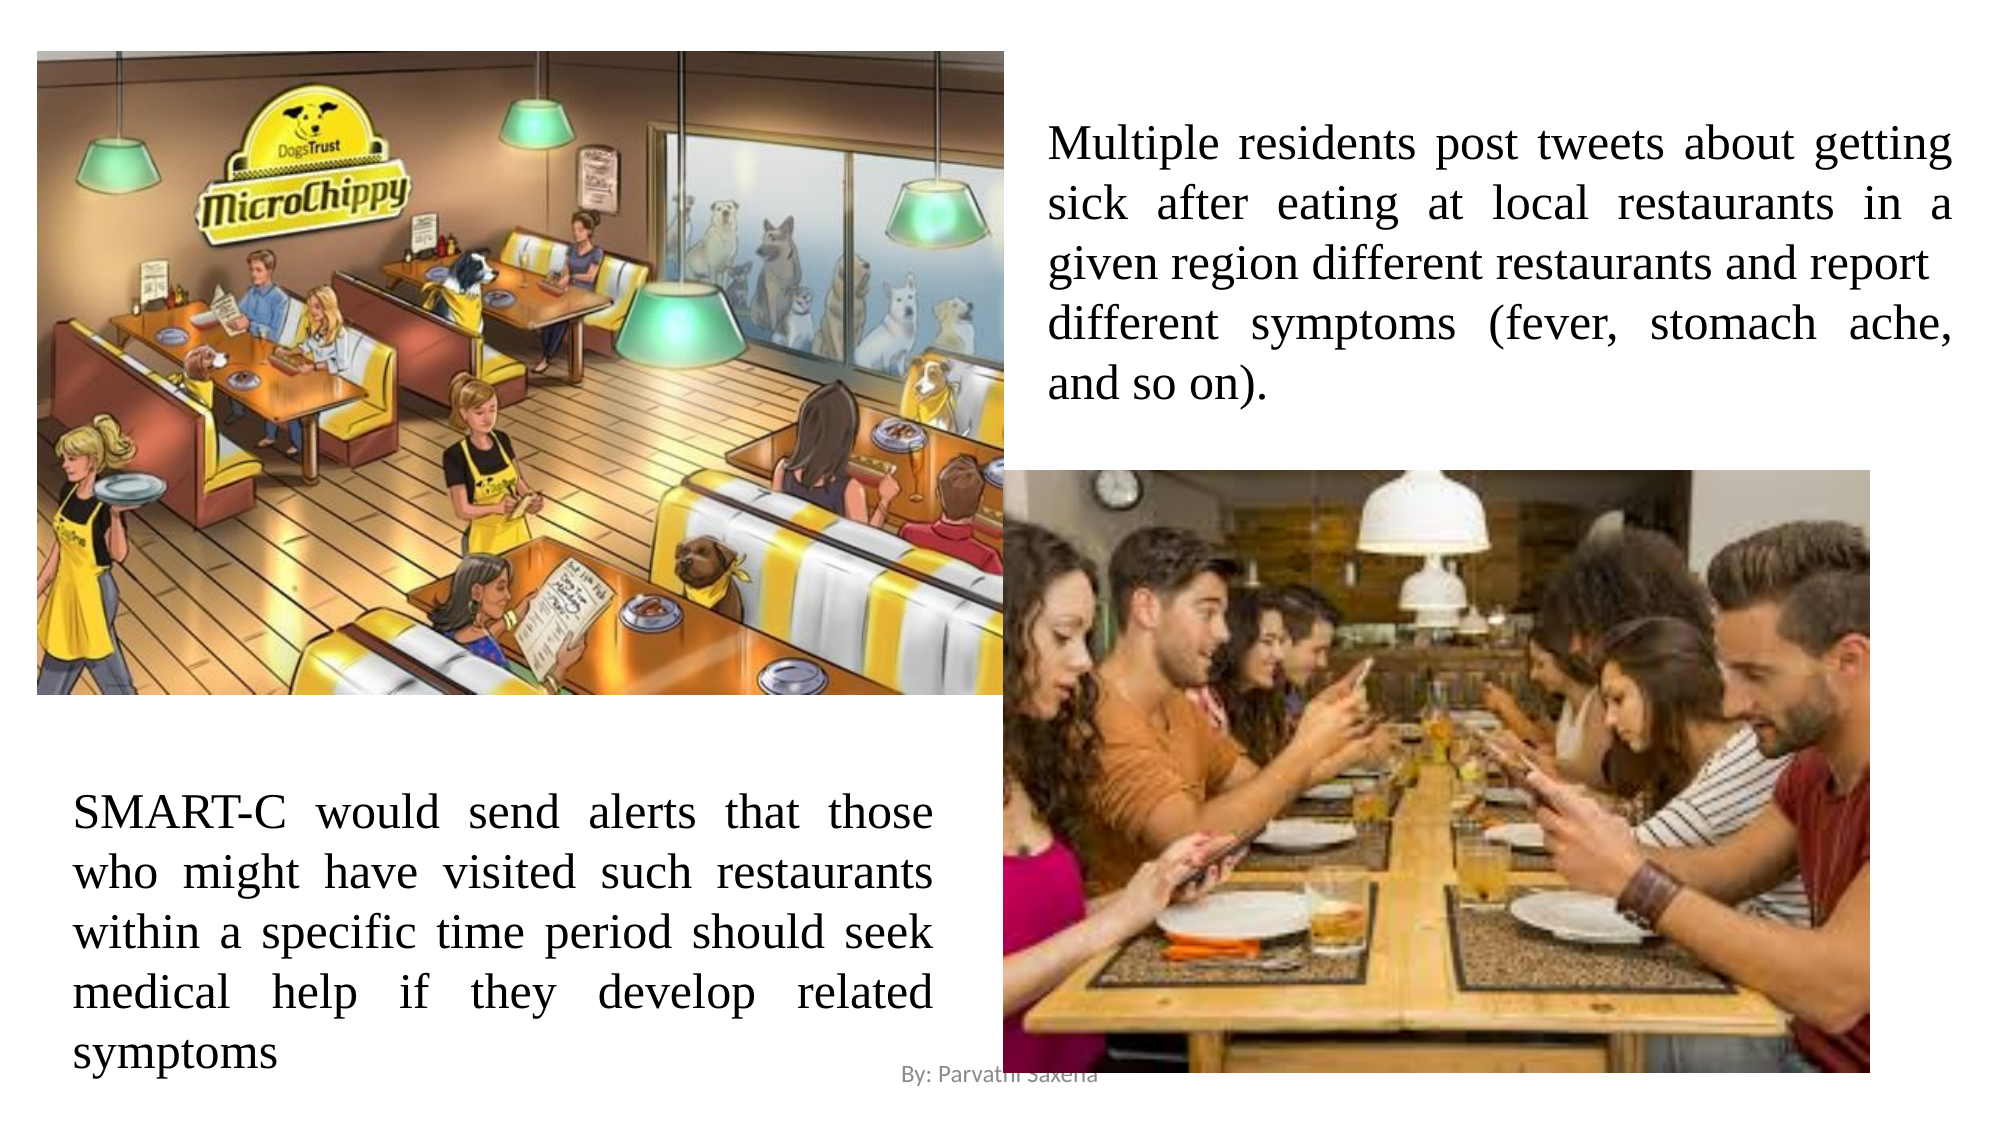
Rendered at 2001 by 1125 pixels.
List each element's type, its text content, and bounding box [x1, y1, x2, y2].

text_box SMART-C would send alerts that those who might have visited such restaurants within a specific time period should seek medical help if they develop related symptoms [57, 771, 949, 1087]
text_box Multiple residents post tweets about getting sick after eating at local restaurants in a given region different restaurants and report different symptoms (fever, stomach ache, and so on). [1032, 102, 1969, 417]
picture [37, 51, 1870, 1073]
footer By: Parvathi Saxena [662, 1042, 1338, 1103]
